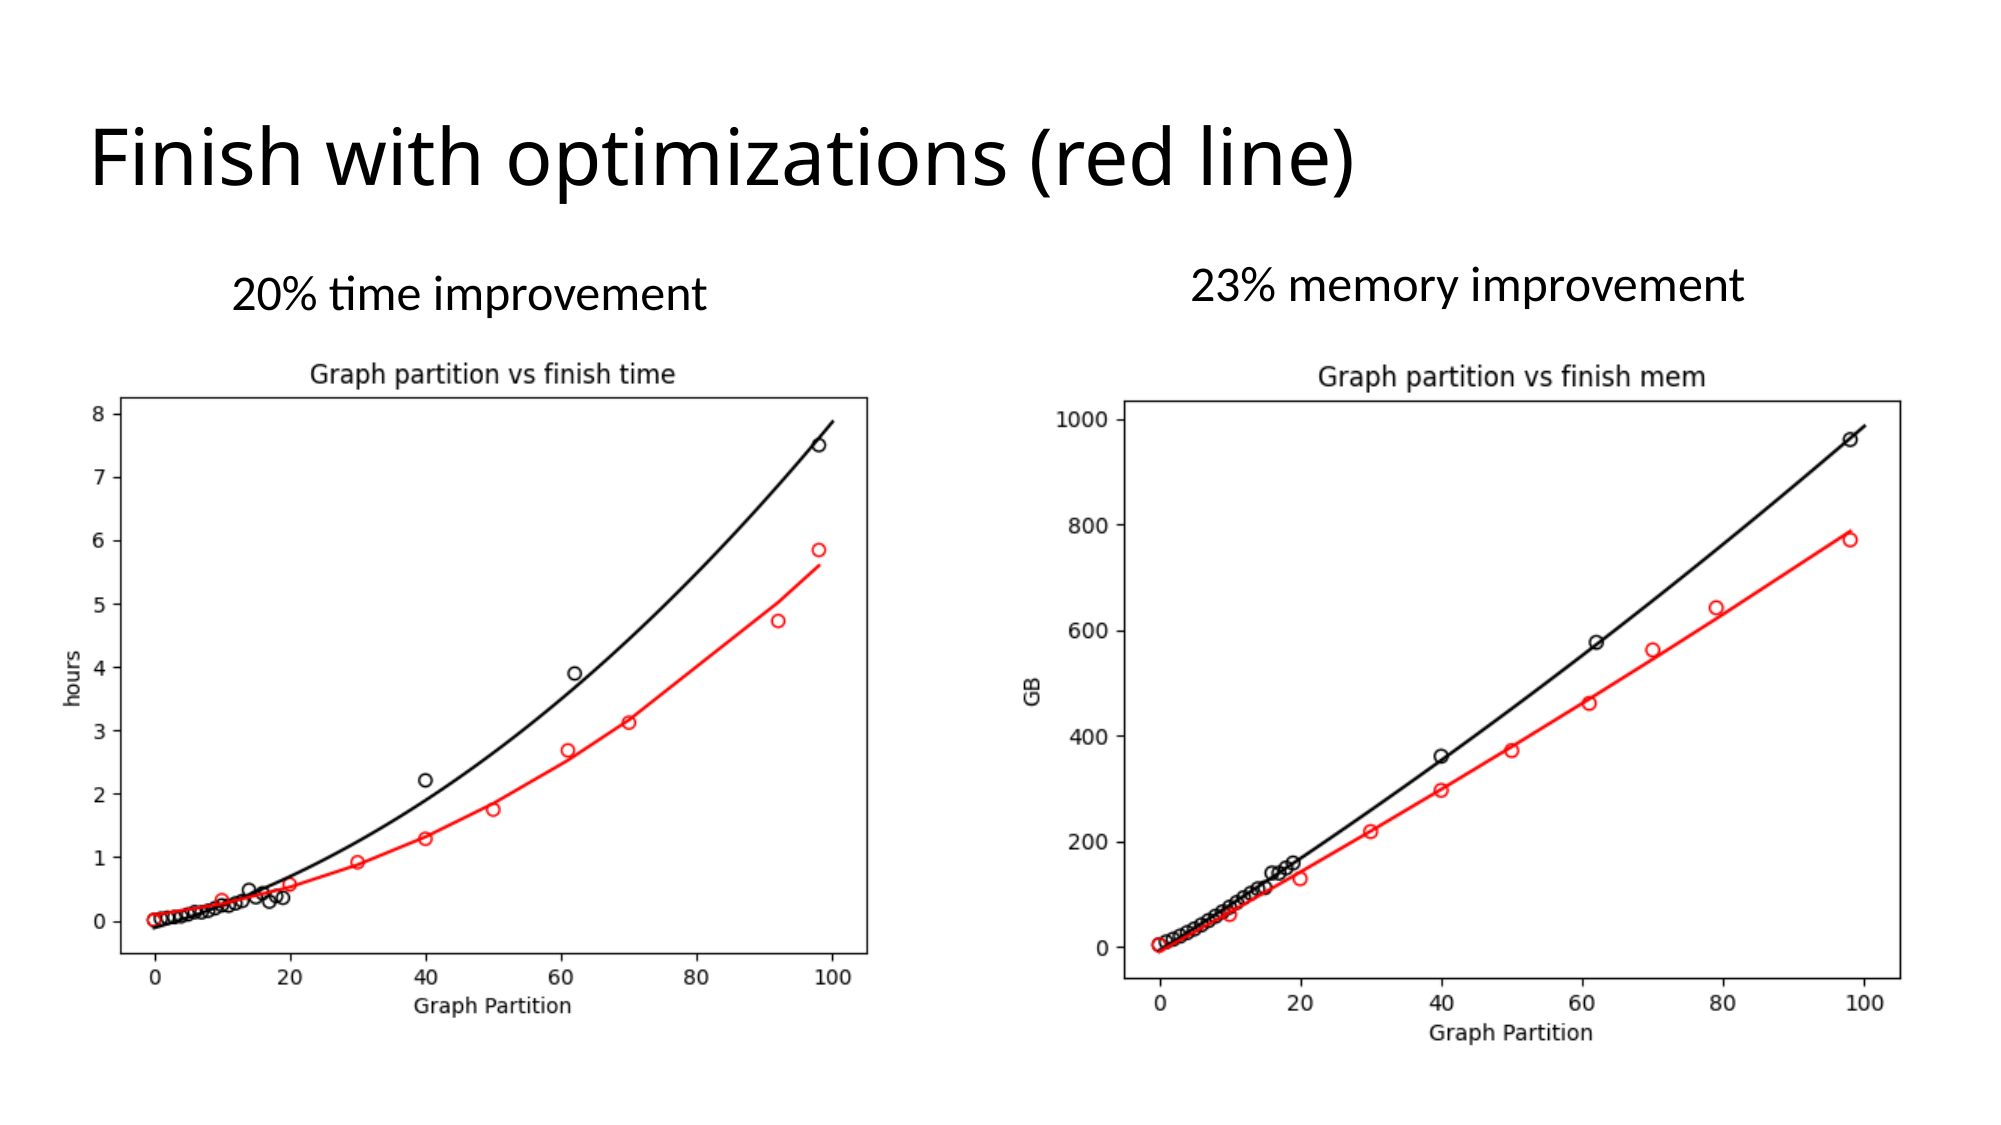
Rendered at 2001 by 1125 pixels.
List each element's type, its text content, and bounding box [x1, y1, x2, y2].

picture [0, 310, 963, 1033]
title Finish with optimizations (red line) [68, 97, 1932, 223]
text_box 20% time improvement [211, 240, 872, 310]
picture [999, 310, 2000, 1061]
text_box 23% memory improvement [1170, 230, 1830, 303]
